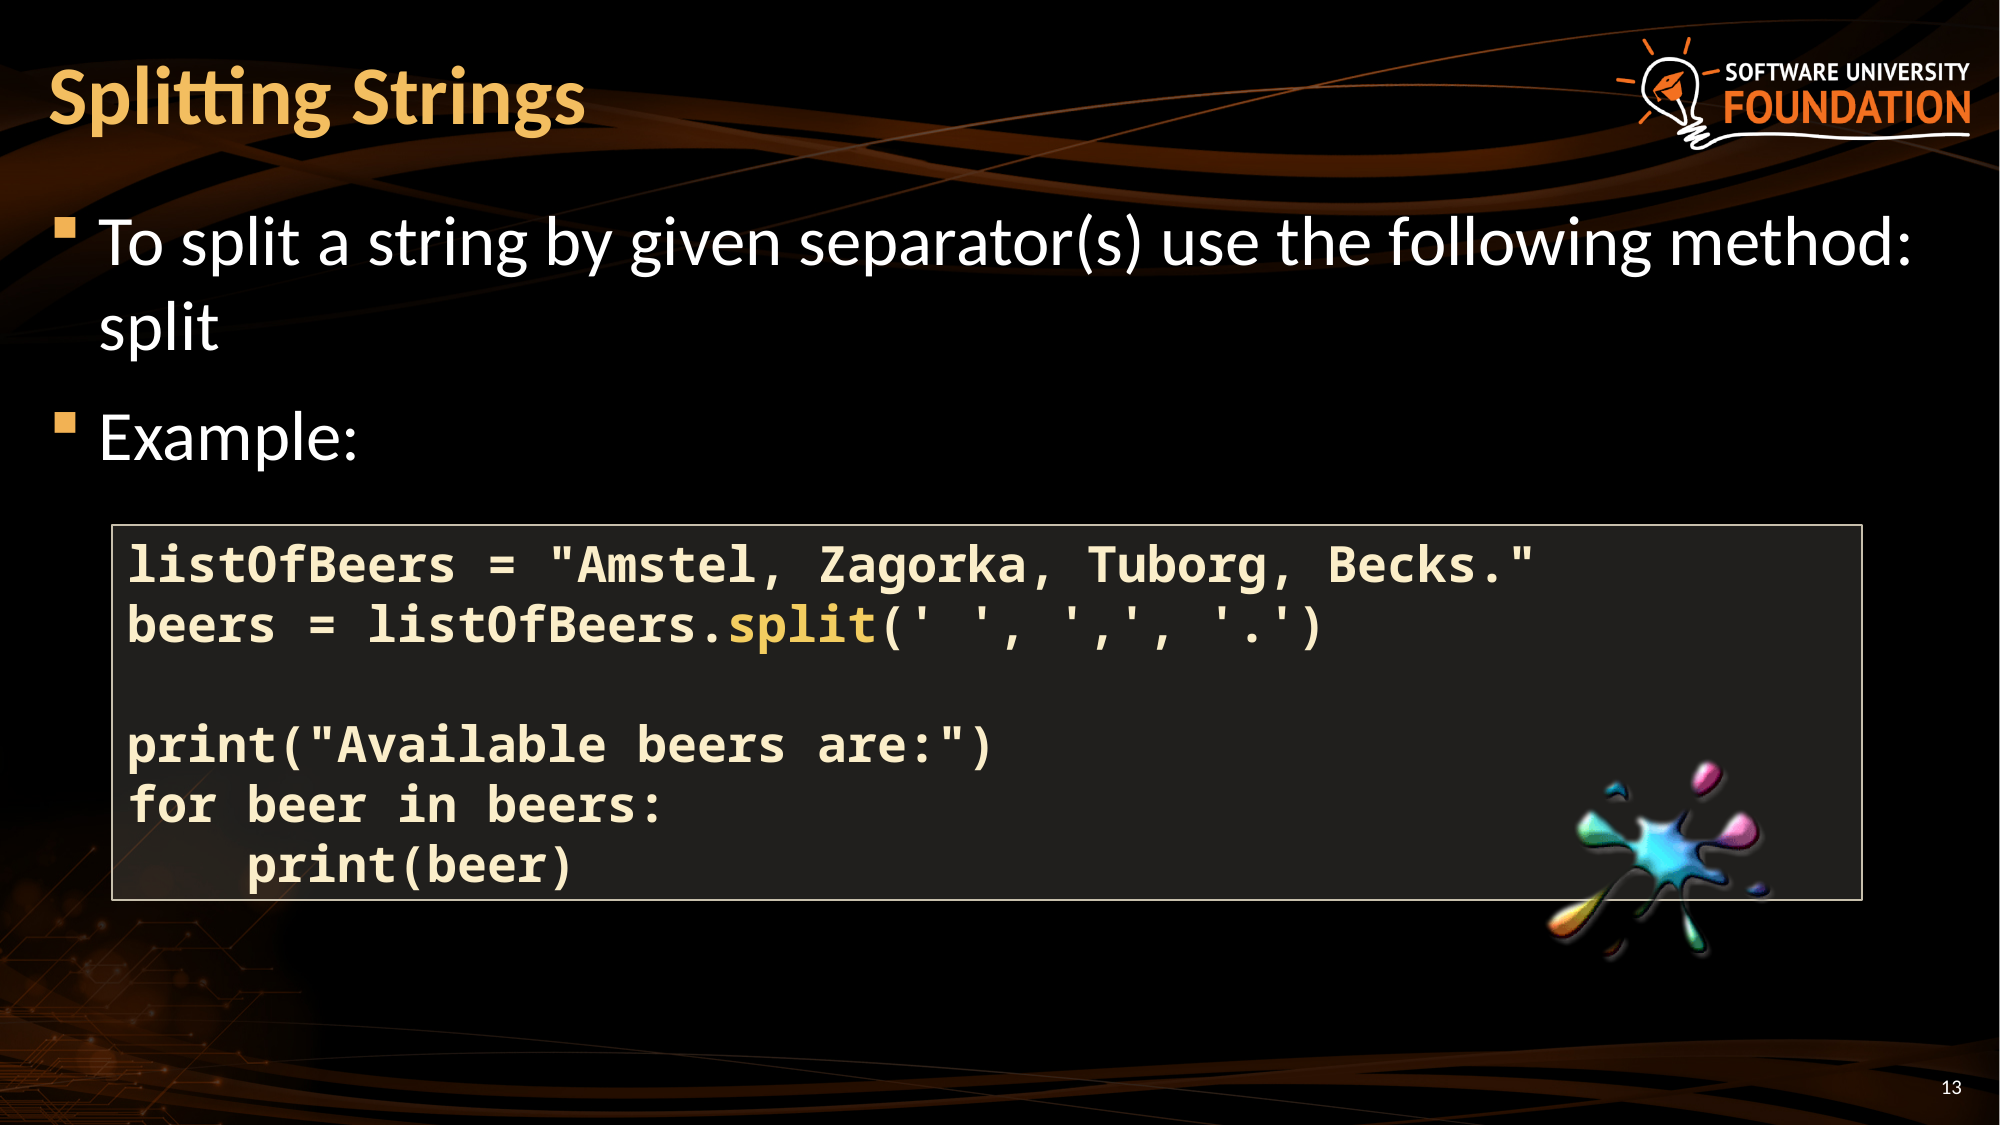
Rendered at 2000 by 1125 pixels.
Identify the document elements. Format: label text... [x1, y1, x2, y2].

title Splitting Strings [30, 6, 1602, 189]
text_box listOfBeers = "Amstel, Zagorka, Tuborg, Becks." beers = listOfBeers.split(' ', ',', '.') print("Available beers are:") for beer in beers: print(beer) [112, 524, 1863, 900]
picture [0, 0, 2000, 1125]
list To split a string by given separator(s) use the following method: split Example: [31, 188, 1968, 1103]
slide_number 13 [1897, 1070, 1968, 1103]
